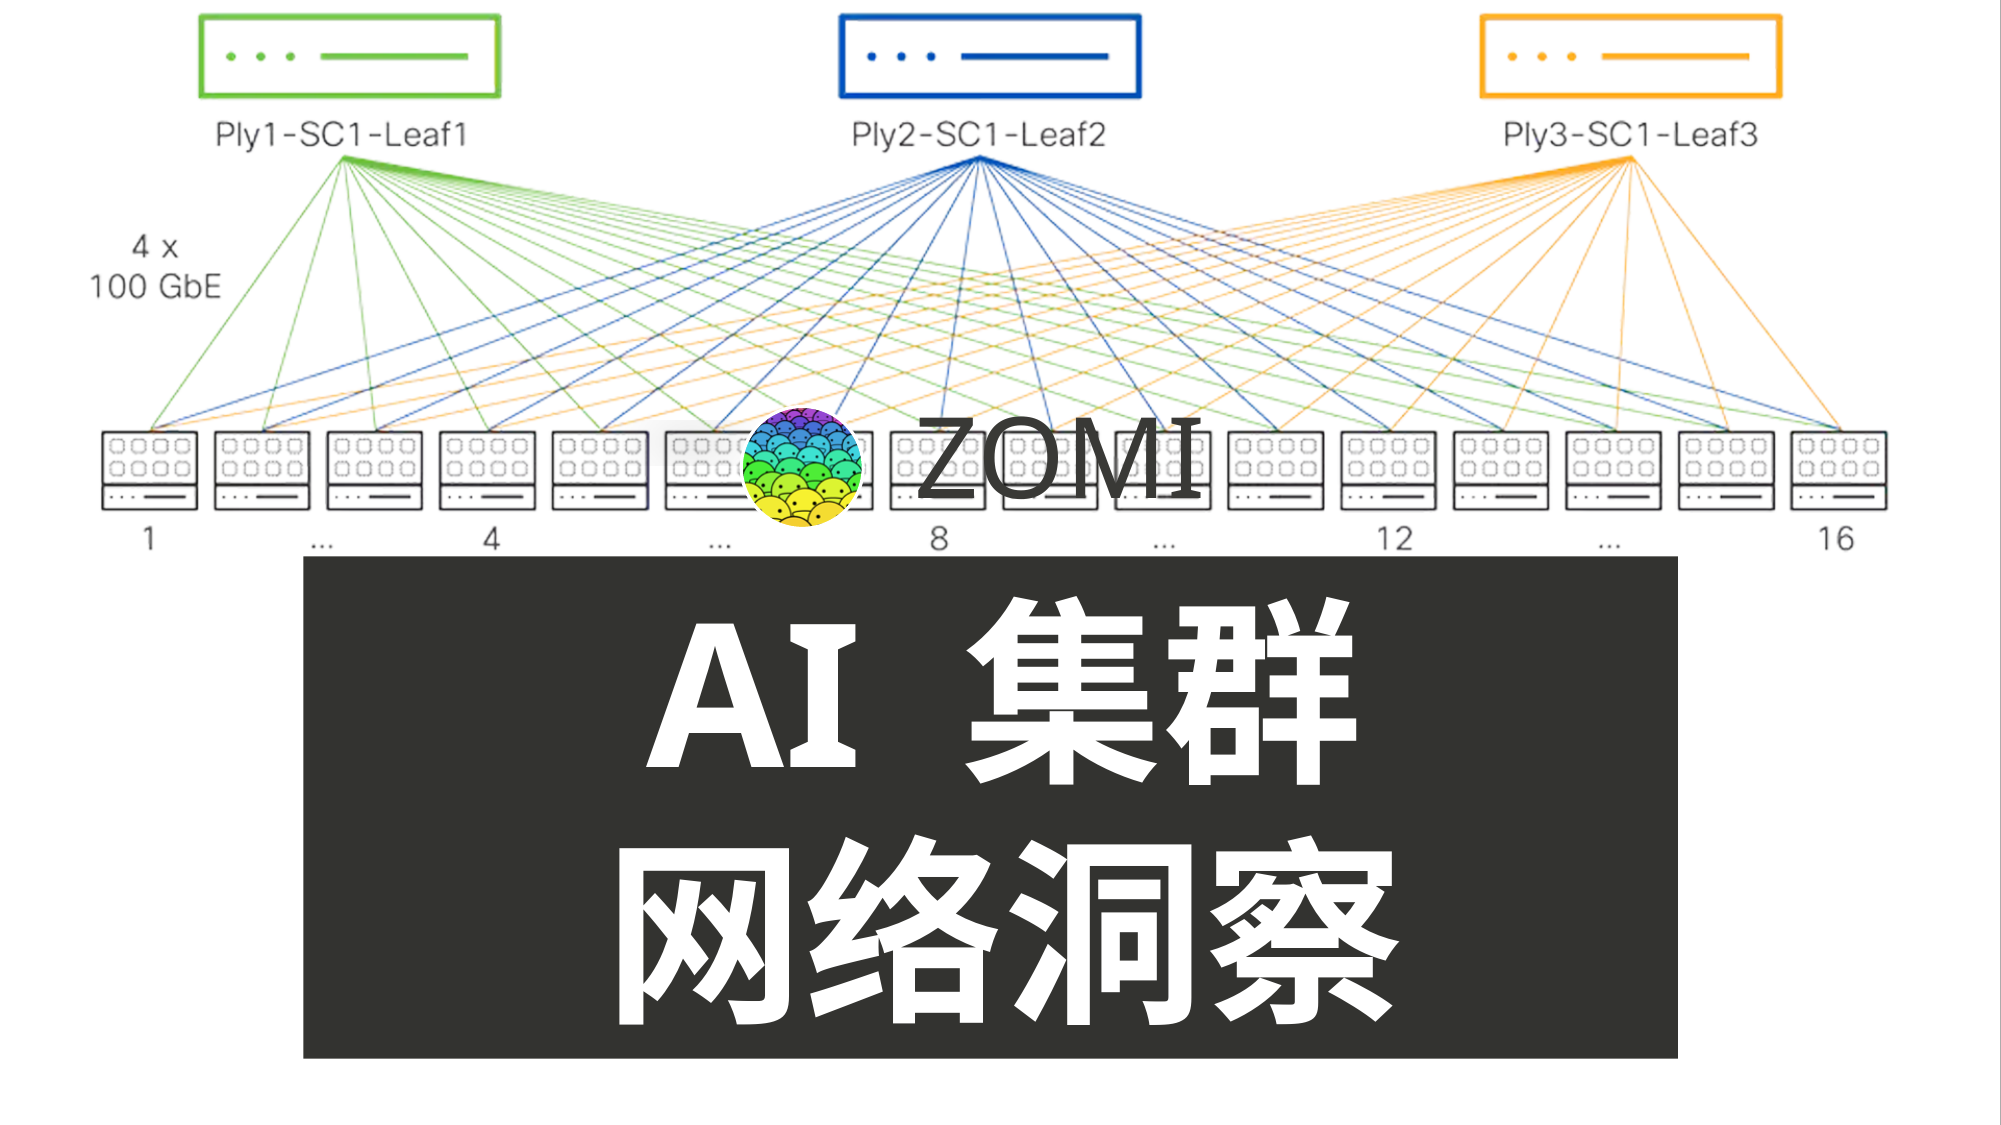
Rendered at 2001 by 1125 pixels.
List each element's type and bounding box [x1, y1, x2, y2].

text_box [130, 556, 1871, 1059]
picture [0, 0, 2001, 1125]
text_box [740, 372, 1341, 534]
